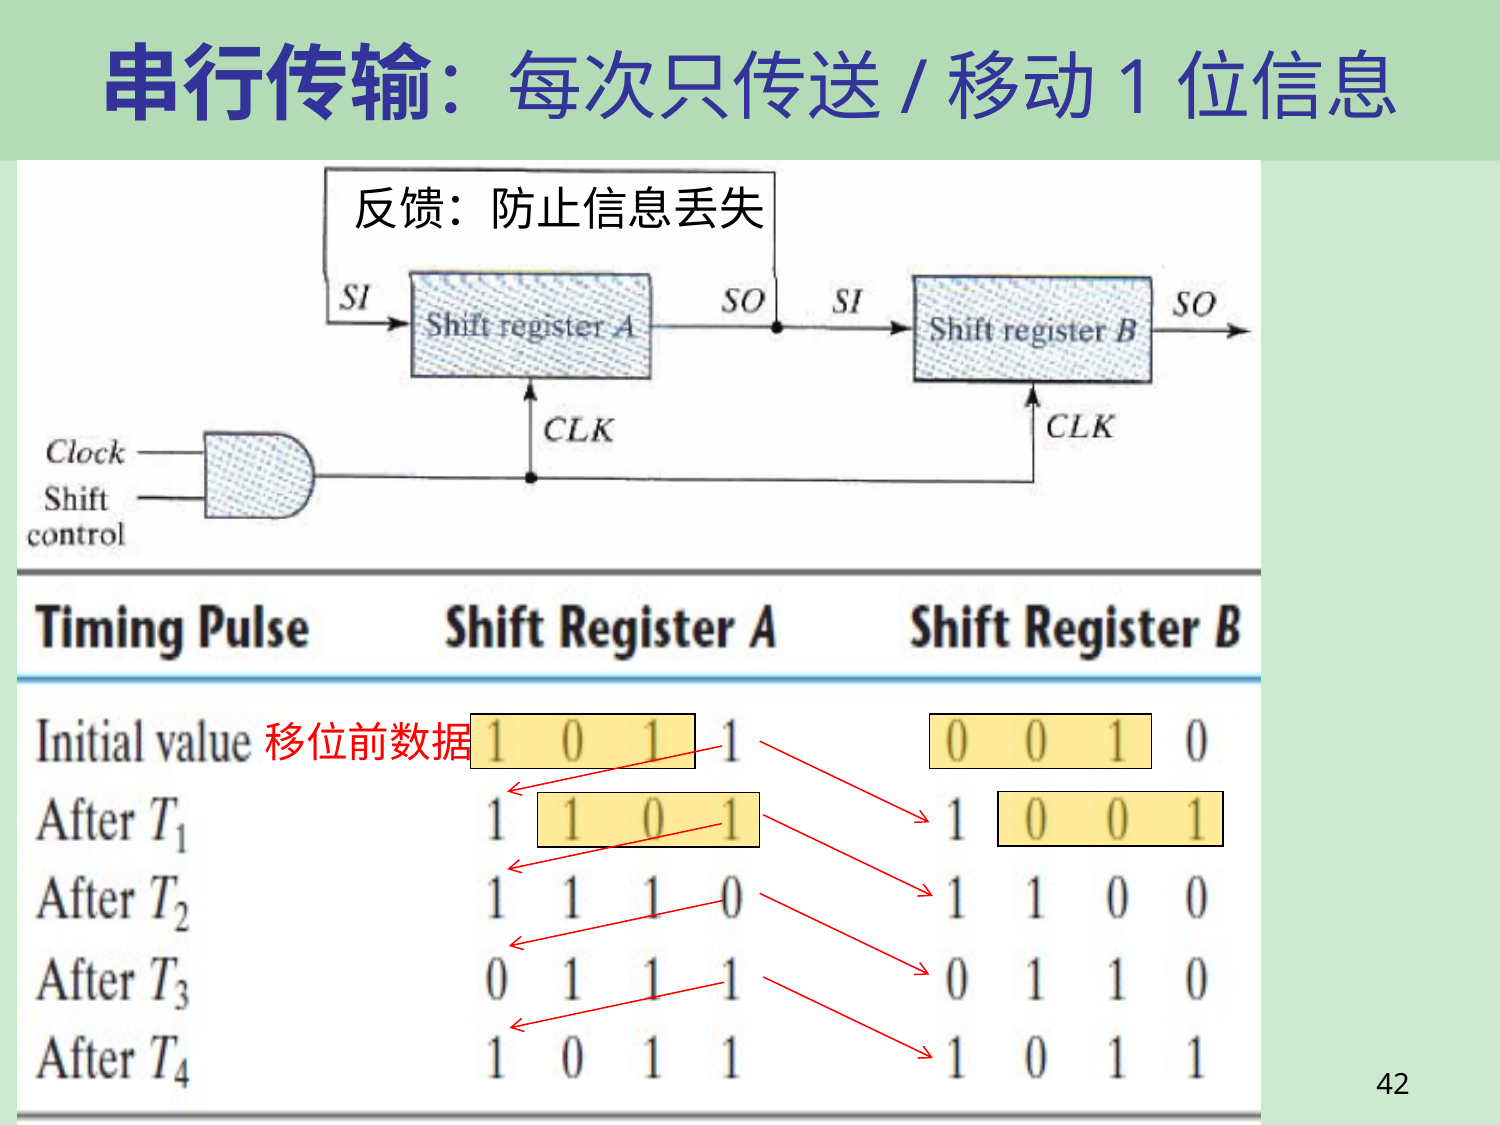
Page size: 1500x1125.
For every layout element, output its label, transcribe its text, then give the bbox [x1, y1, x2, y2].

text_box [508, 900, 724, 947]
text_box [762, 976, 934, 1059]
picture [17, 160, 1262, 1125]
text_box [509, 981, 725, 1029]
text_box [759, 893, 930, 975]
title 串行传输：每次只传送/移动1位信息 [17, 11, 1483, 149]
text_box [507, 745, 723, 792]
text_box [507, 823, 723, 870]
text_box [762, 814, 934, 895]
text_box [759, 740, 930, 816]
slide_number 42 [1265, 1037, 1426, 1113]
